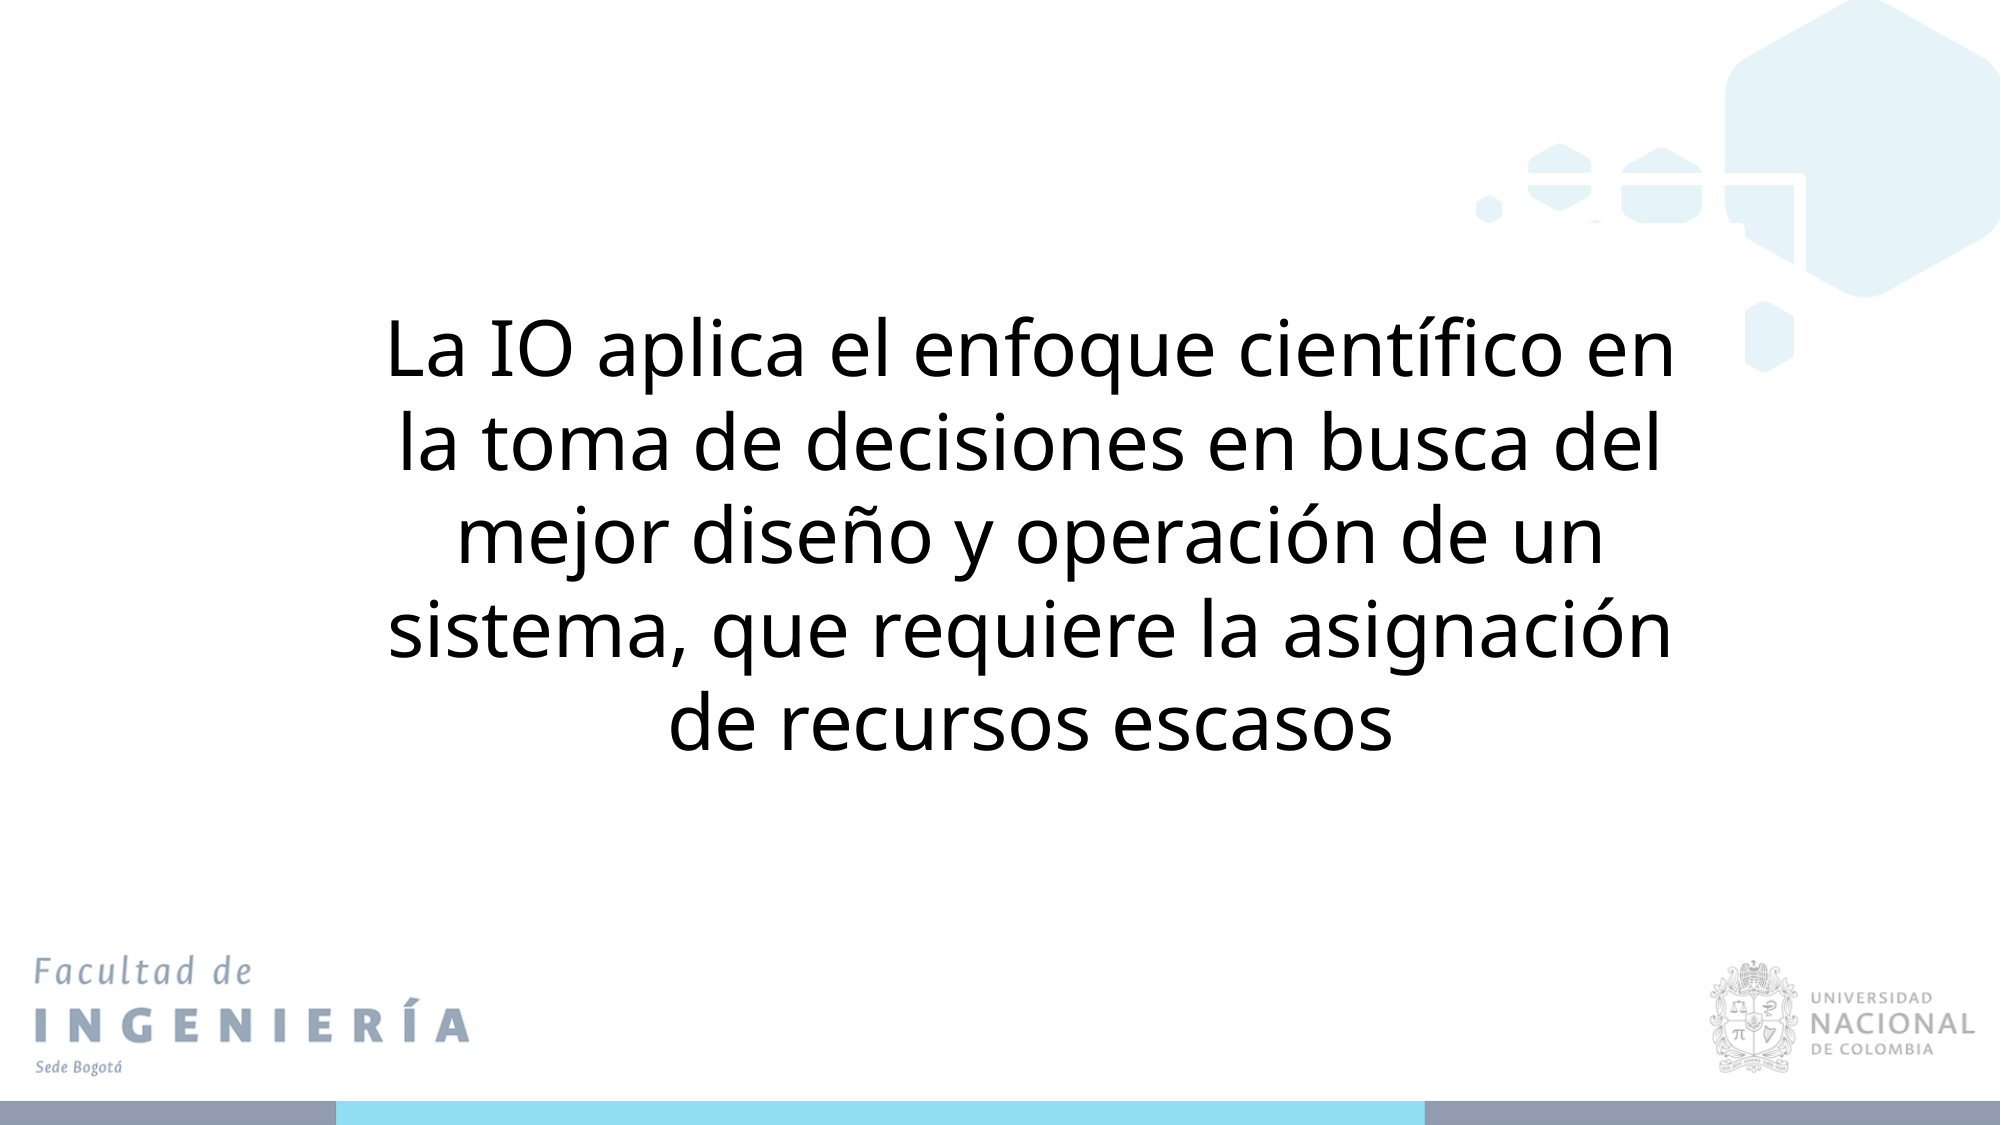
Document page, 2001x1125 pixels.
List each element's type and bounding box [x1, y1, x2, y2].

text_box [0, 0, 2000, 1125]
text_box [266, 178, 1801, 863]
